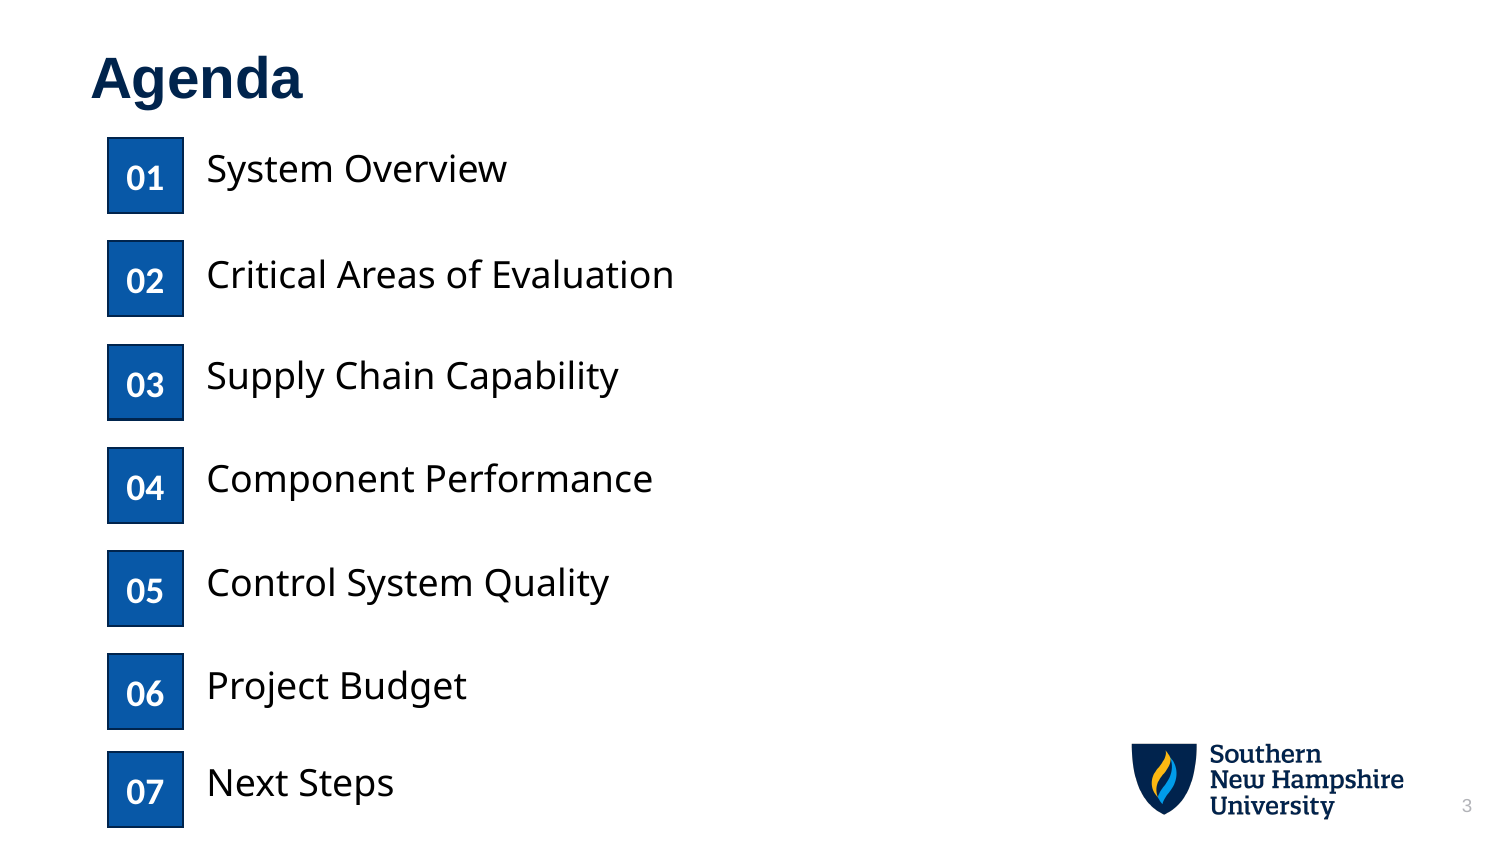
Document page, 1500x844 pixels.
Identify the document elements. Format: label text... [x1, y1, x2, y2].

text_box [107, 137, 805, 827]
picture [1110, 733, 1424, 831]
slide_number 3 [1428, 782, 1488, 827]
title Agenda [75, 45, 1419, 115]
